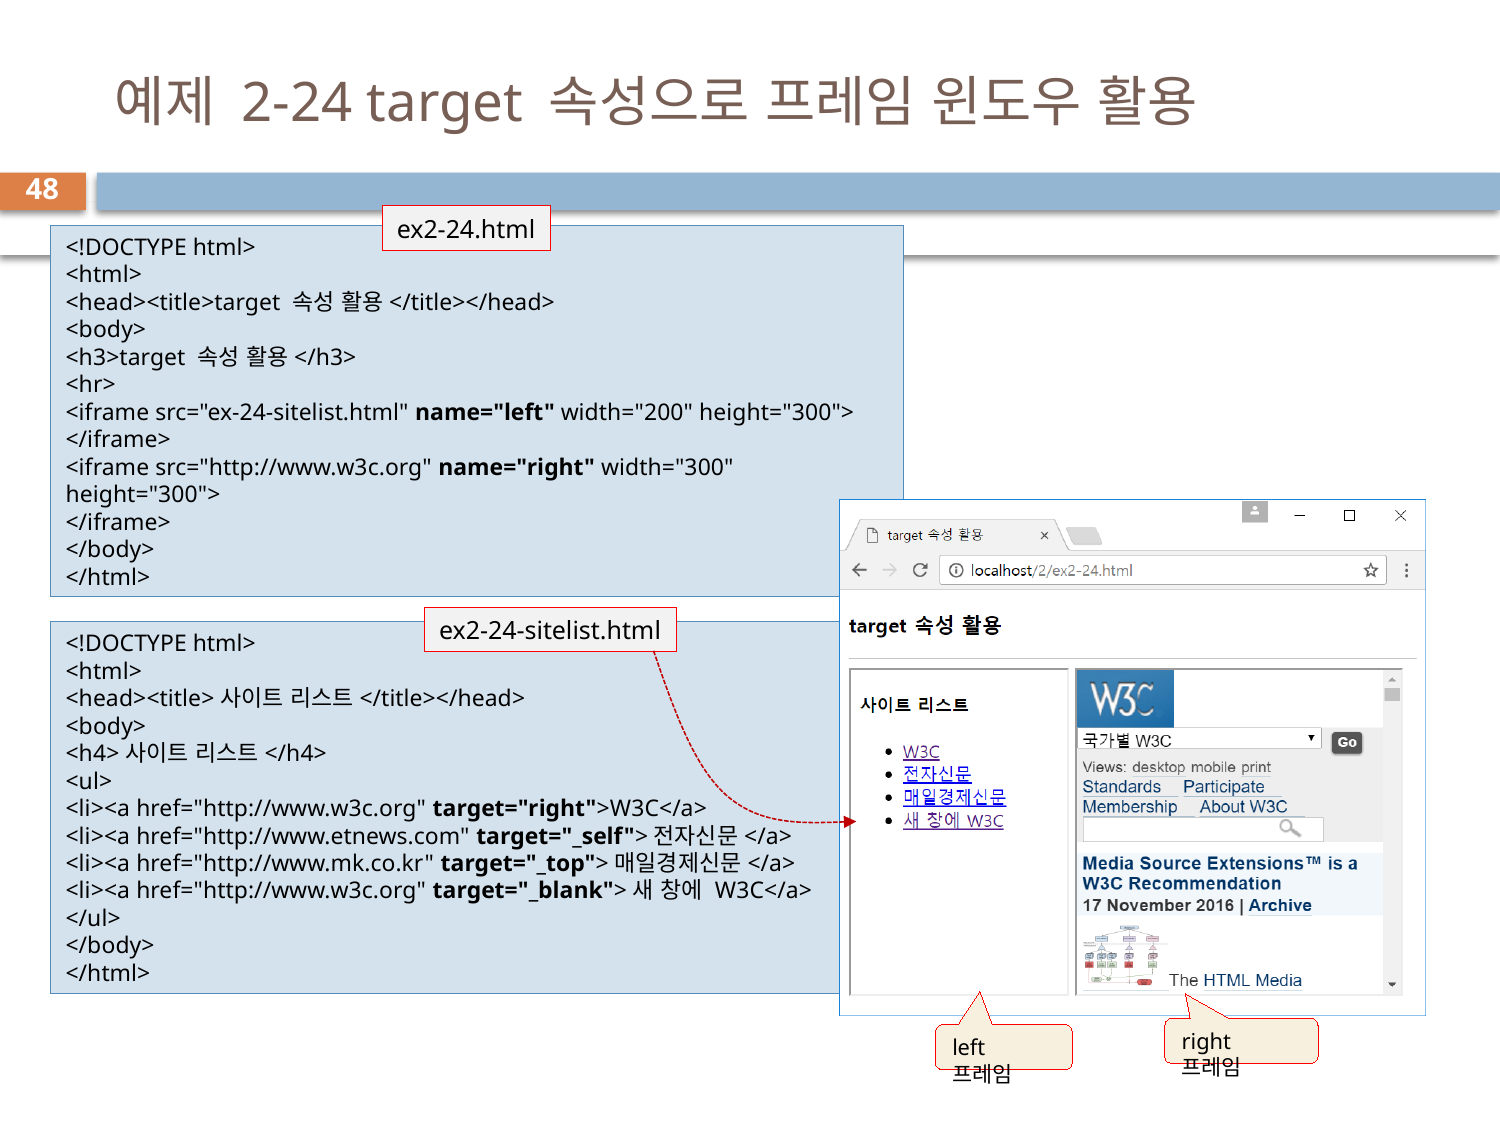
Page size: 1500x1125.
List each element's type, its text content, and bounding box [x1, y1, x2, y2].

text_box right 프레임 [1164, 1025, 1319, 1064]
text_box [652, 650, 833, 825]
text_box ex2-24.html [382, 205, 551, 251]
text_box <!DOCTYPE html> <html> <head><title>target 속성 활용</title></head> <body> <h3>target 속성 활용</h3> <hr> <iframe src="ex-24-sitelist.html" name="left" width="200" height="300"> </iframe> <iframe src="http://www.w3c.org" name="right" width="300" height="300"> </iframe> </body> </html> [50, 225, 904, 597]
text_box left 프레임 [935, 1025, 1073, 1070]
title 예제 2-24 target 속성으로 프레임 윈도우 활용 [99, 37, 1438, 161]
text_box <!DOCTYPE html> <html> <head><title>사이트 리스트</title></head> <body> <h4>사이트 리스트</h4> <ul> <li><a href="http://www.w3c.org" target="right">W3C</a> <li><a href="http://www.etnews.com" target="_self">전자신문</a> <li><a href="http://www.mk.co.kr" target="_top">매일경제신문</a> <li><a href="http://www.w3c.org" target="_blank">새 창에 W3C</a> </ul> </body> </html> [50, 621, 833, 994]
text_box ex2-24-sitelist.html [424, 607, 677, 652]
picture [838, 499, 1426, 1017]
slide_number 48 [0, 170, 87, 211]
